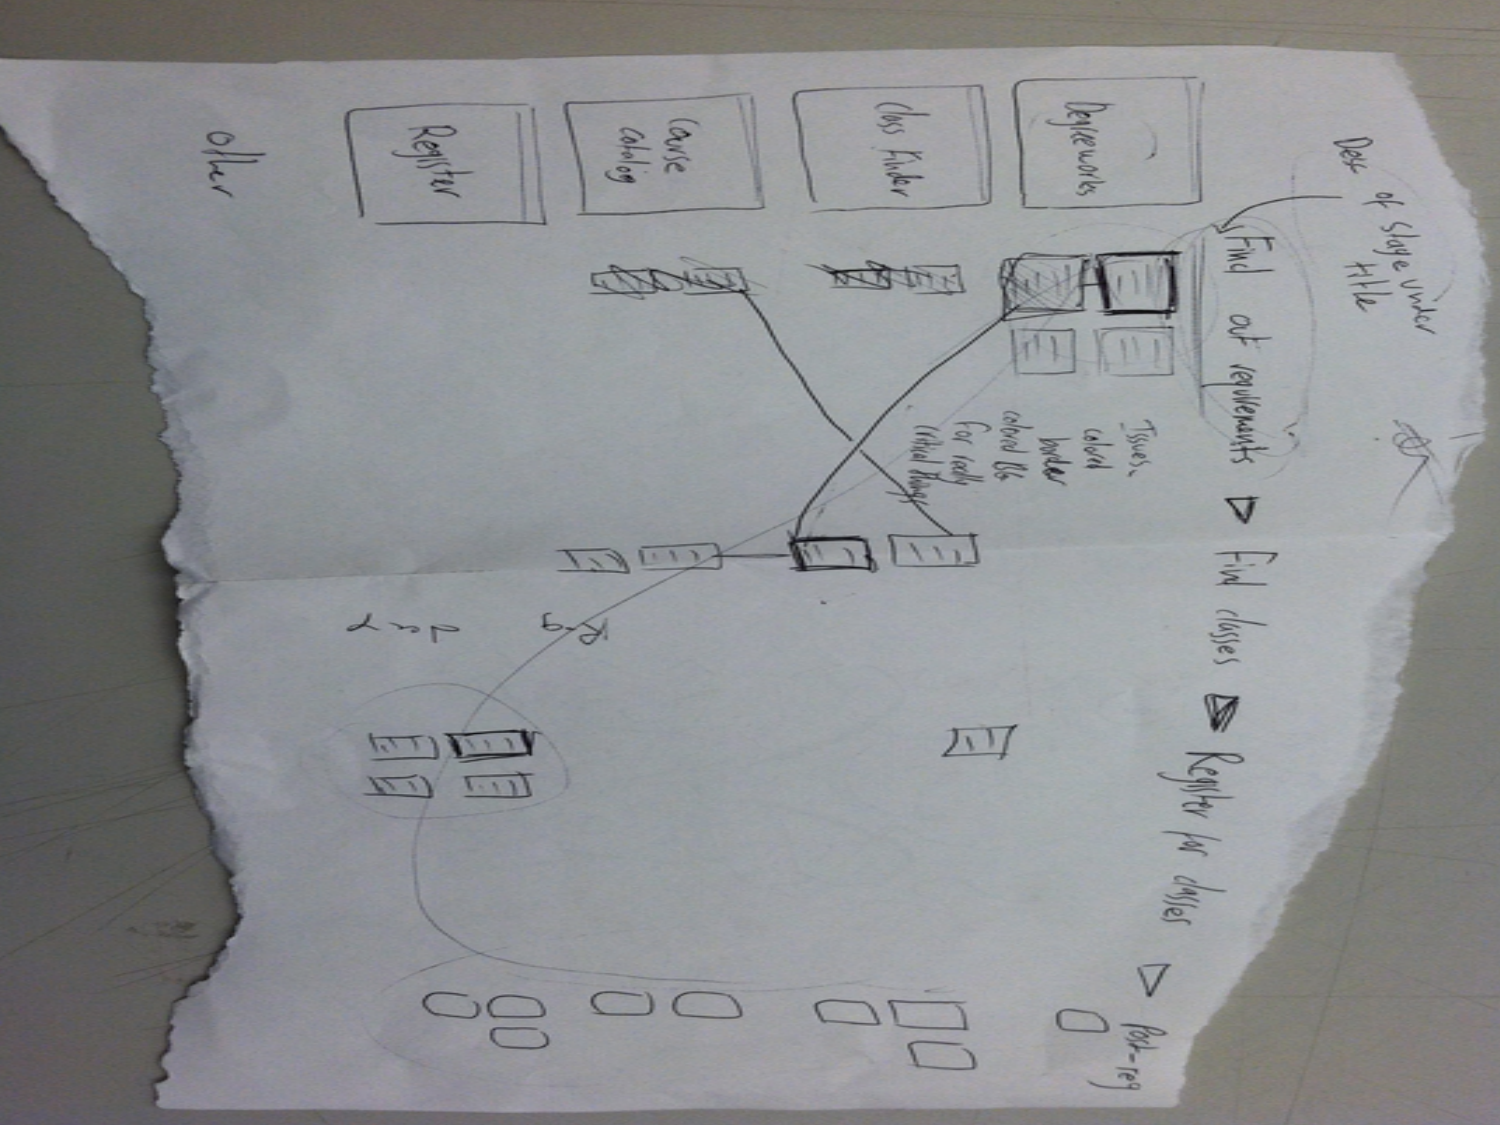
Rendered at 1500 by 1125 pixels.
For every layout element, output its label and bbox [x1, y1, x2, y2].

text_box [0, 0, 1500, 1125]
